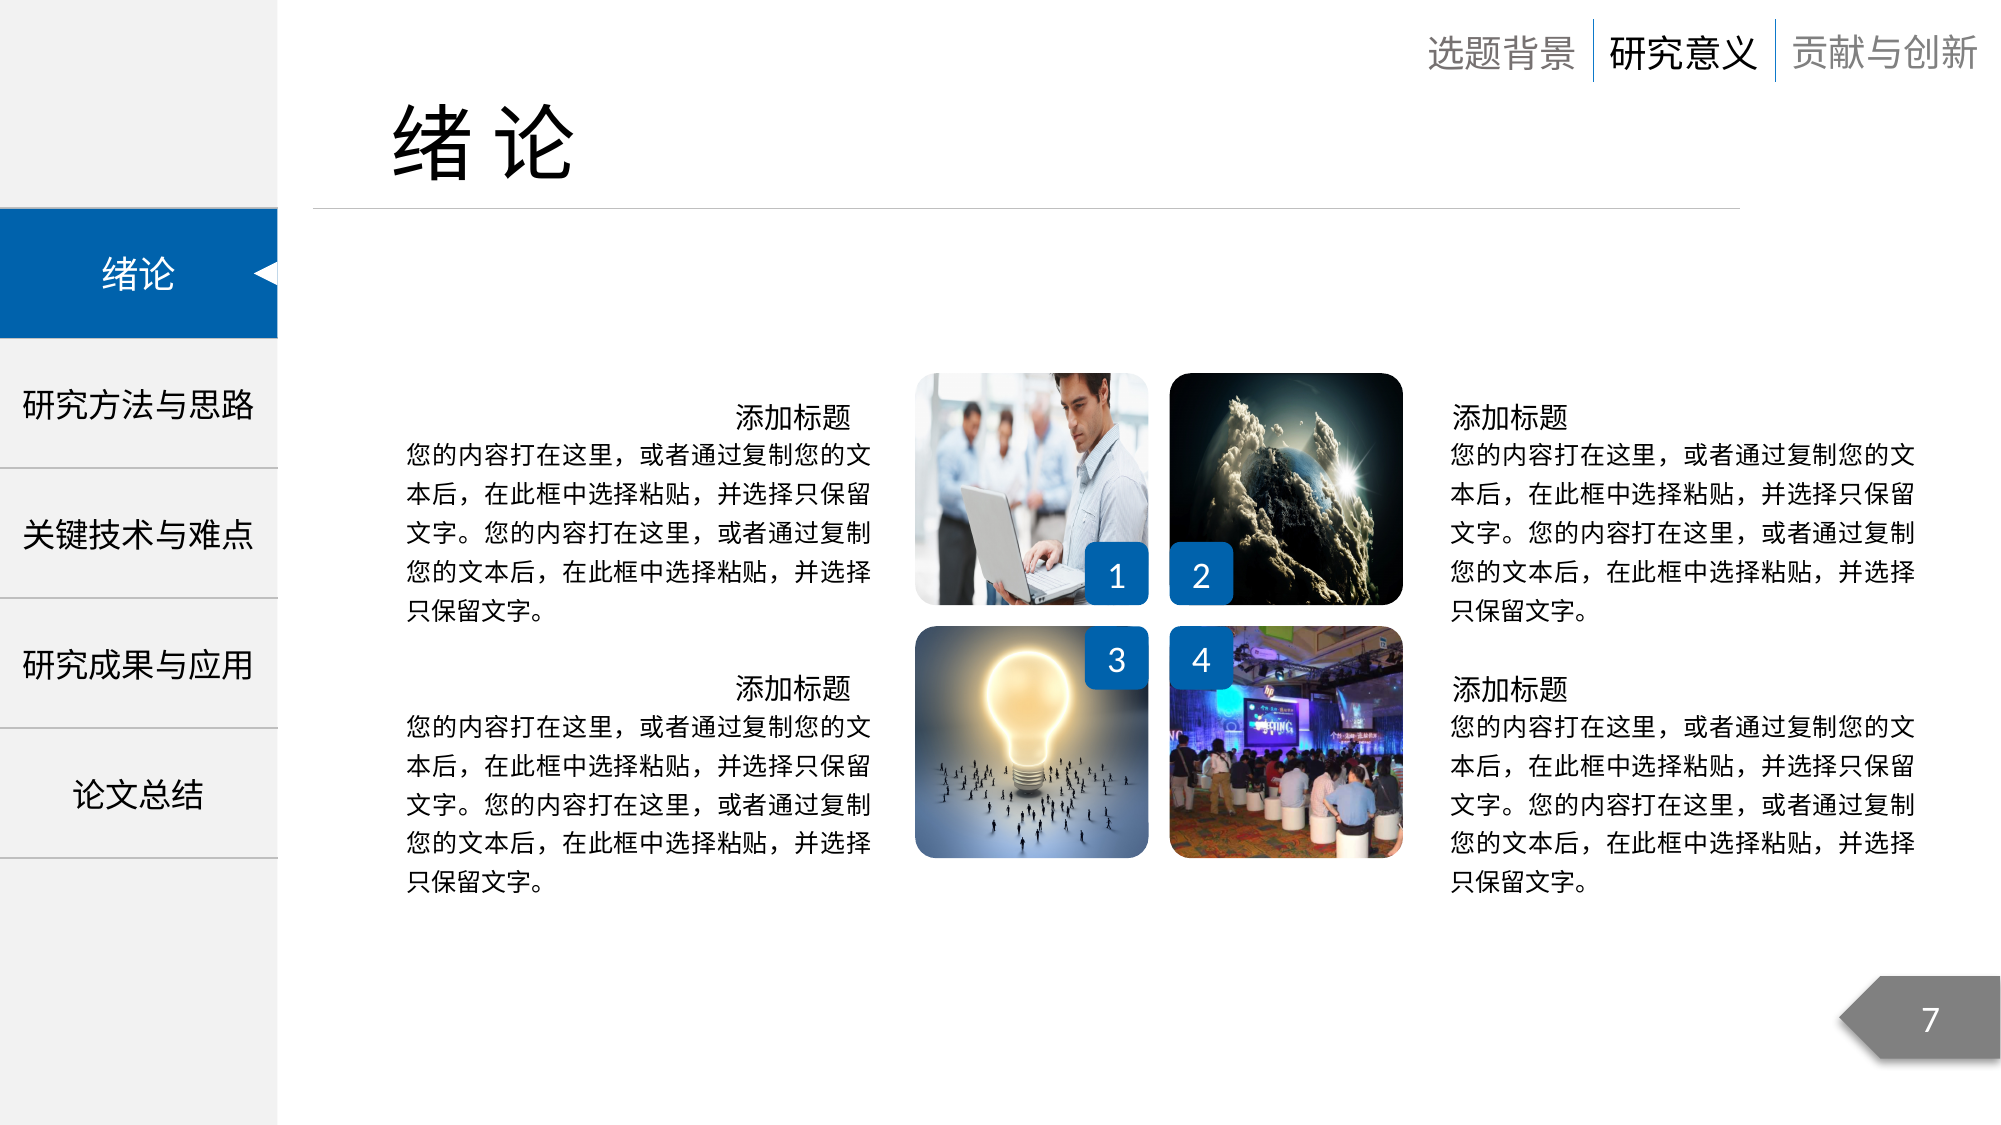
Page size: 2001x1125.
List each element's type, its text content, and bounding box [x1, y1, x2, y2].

text_box 4 [1168, 625, 1235, 691]
text_box 添加标题 [1439, 648, 1701, 709]
text_box 2 [1168, 540, 1235, 607]
text_box [1168, 625, 1405, 860]
text_box 添加标题 [722, 648, 984, 709]
text_box 3 [1083, 625, 1150, 691]
text_box 您的内容打在这里，或者通过复制您的文本后，在此框中选择粘贴，并选择只保留文字。您的内容打在这里，或者通过复制您的文本后，在此框中选择粘贴，并选择只保留文字。 [1437, 423, 1930, 632]
text_box 1 [1083, 540, 1150, 607]
text_box 添加标题 [1439, 376, 1701, 437]
text_box [914, 372, 1150, 607]
text_box [914, 625, 1150, 860]
text_box 您的内容打在这里，或者通过复制您的文本后，在此框中选择粘贴，并选择只保留文字。您的内容打在这里，或者通过复制您的文本后，在此框中选择粘贴，并选择只保留文字。 [393, 423, 886, 632]
text_box [1168, 372, 1405, 607]
text_box 您的内容打在这里，或者通过复制您的文本后，在此框中选择粘贴，并选择只保留文字。您的内容打在这里，或者通过复制您的文本后，在此框中选择粘贴，并选择只保留文字。 [1437, 695, 1930, 904]
text_box 添加标题 [722, 377, 984, 438]
text_box 您的内容打在这里，或者通过复制您的文本后，在此框中选择粘贴，并选择只保留文字。您的内容打在这里，或者通过复制您的文本后，在此框中选择粘贴，并选择只保留文字。 [393, 695, 886, 904]
